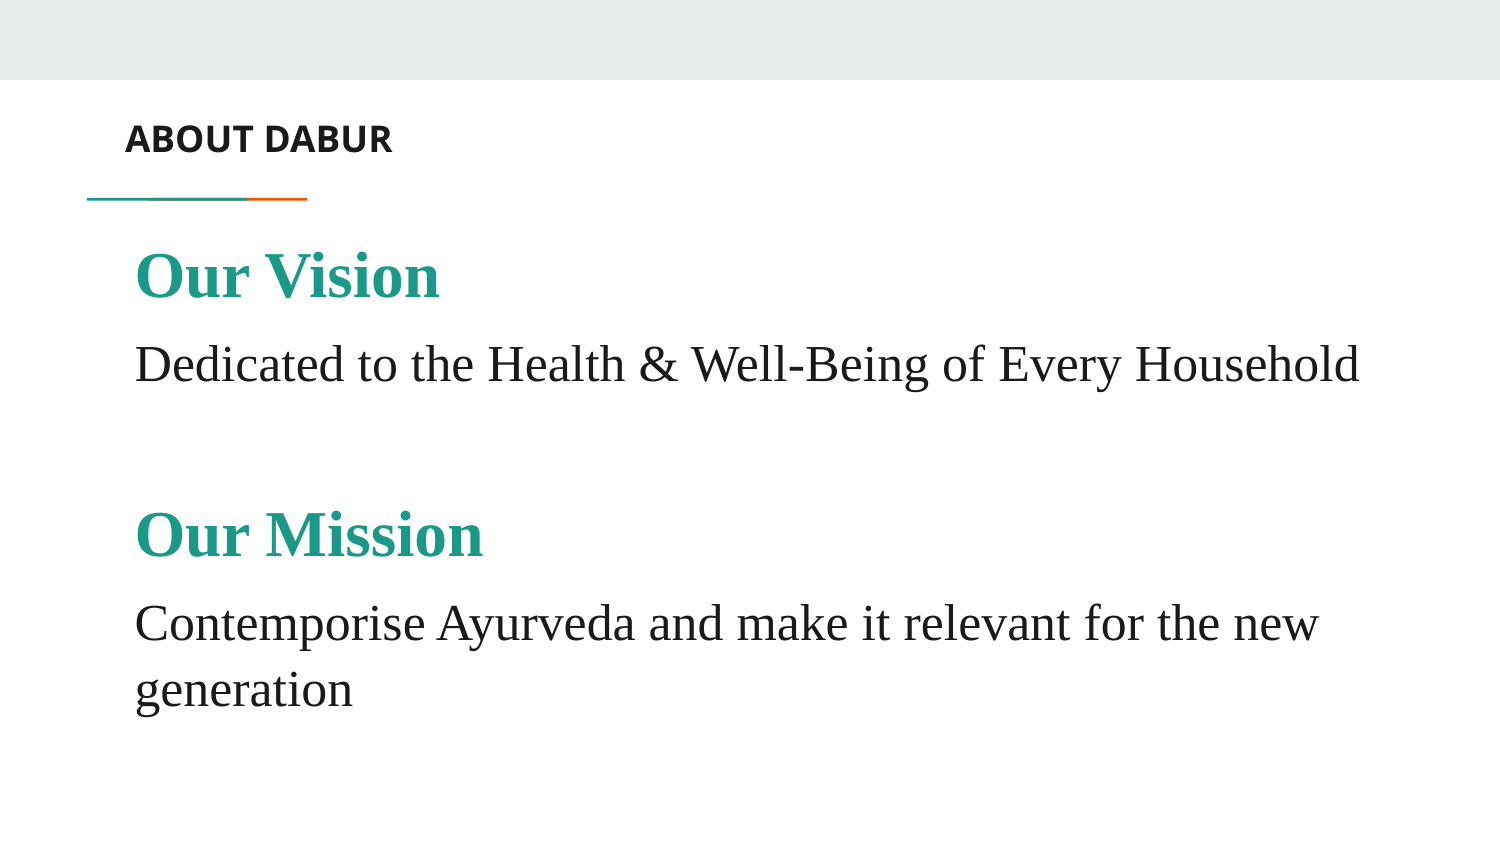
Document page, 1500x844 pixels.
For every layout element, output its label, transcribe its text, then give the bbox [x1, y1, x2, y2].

list Our Vision Dedicated to the Health & Well-Being of Every Household Our Mission Contemporise Ayurveda and make it relevant for the new generation [119, 213, 1381, 807]
title ABOUT DABUR [110, 90, 1372, 178]
